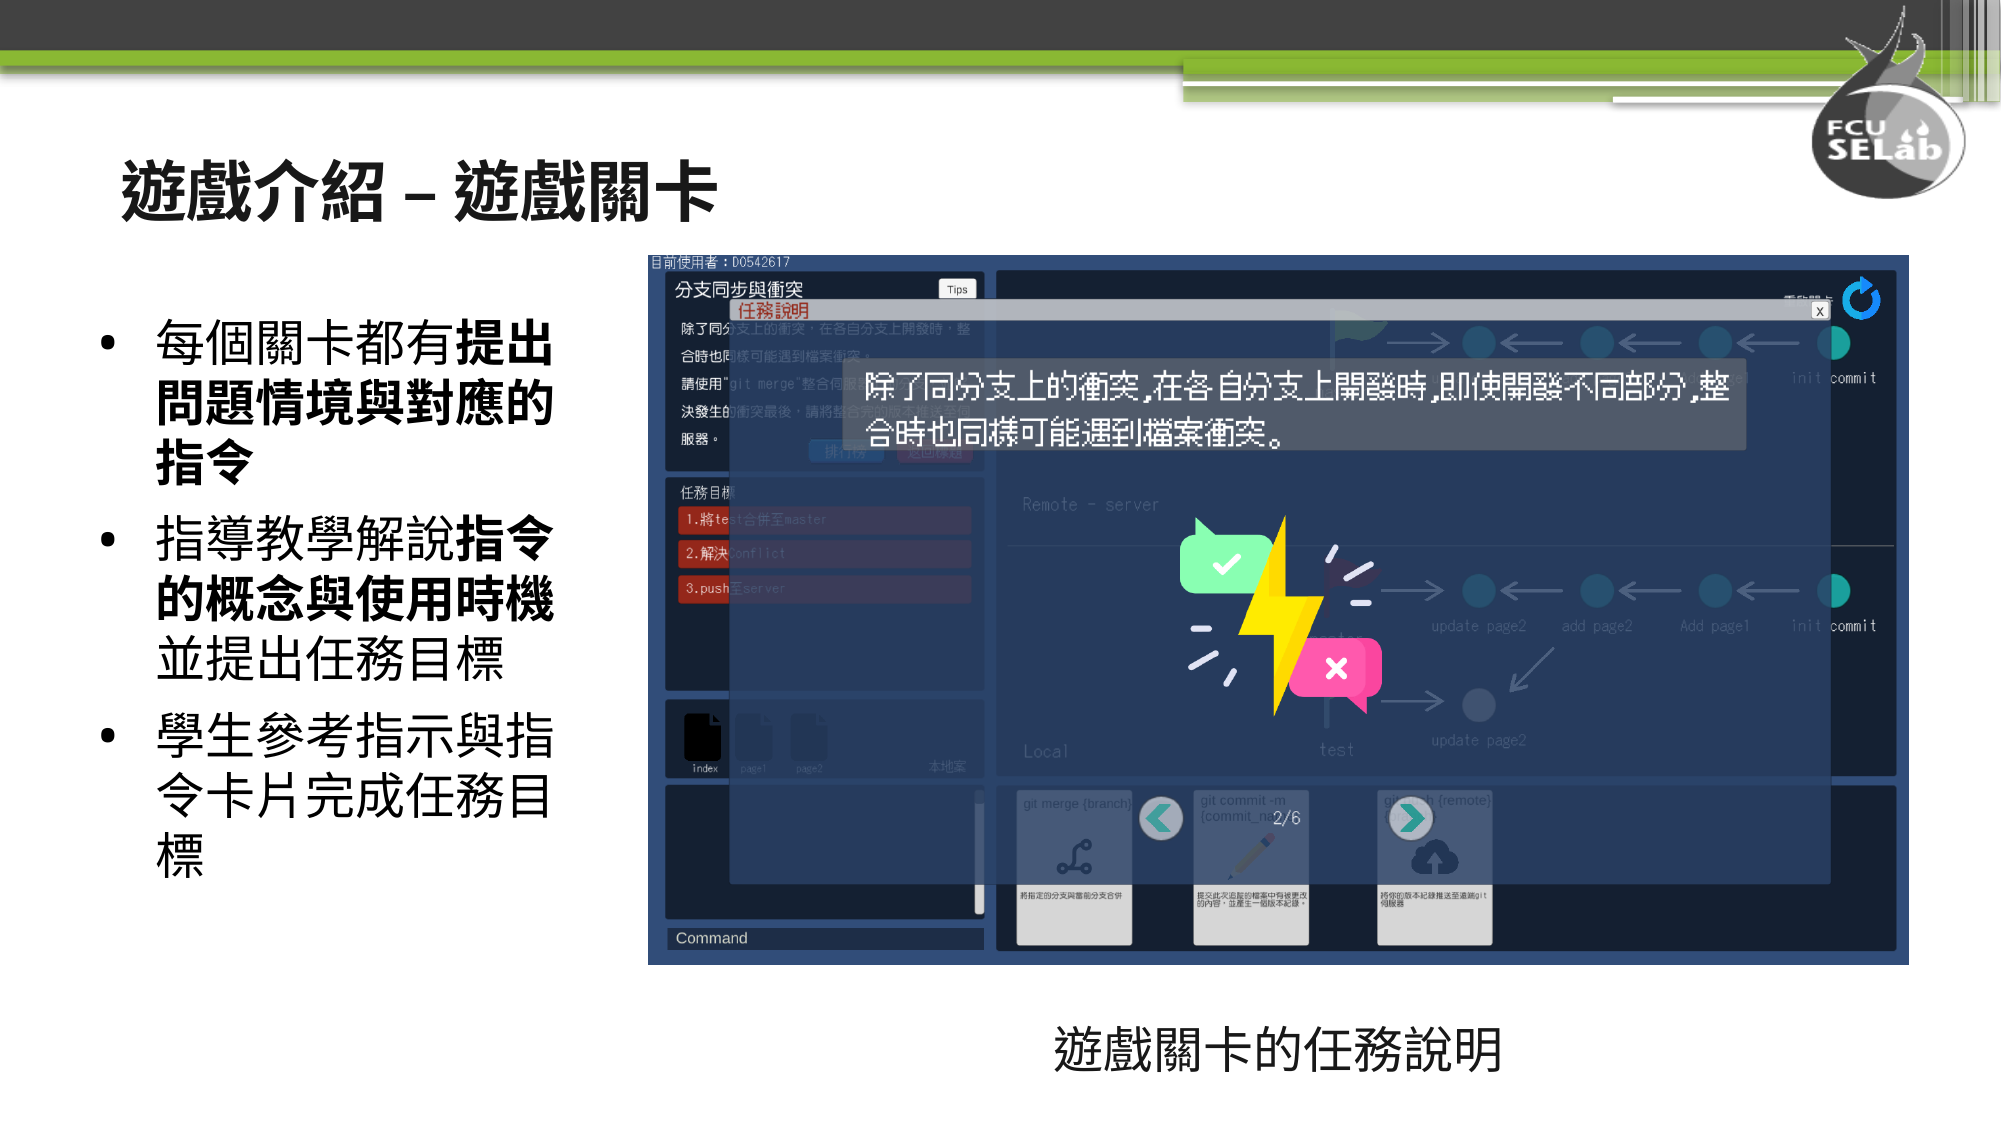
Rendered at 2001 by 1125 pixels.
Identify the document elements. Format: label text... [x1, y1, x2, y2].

text_box 遊戲關卡的任務說明 [648, 998, 1909, 1099]
text_box 每個關卡都有提出問題情境與對應的指令 指導教學解說指令的概念與使用時機並提出任務目標 學生參考指示與指令卡片完成任務目標 [78, 301, 624, 1112]
picture [648, 255, 1910, 965]
picture [1780, 2, 2000, 203]
text_box 遊戲介紹 – 遊戲關卡 [0, 101, 1709, 277]
